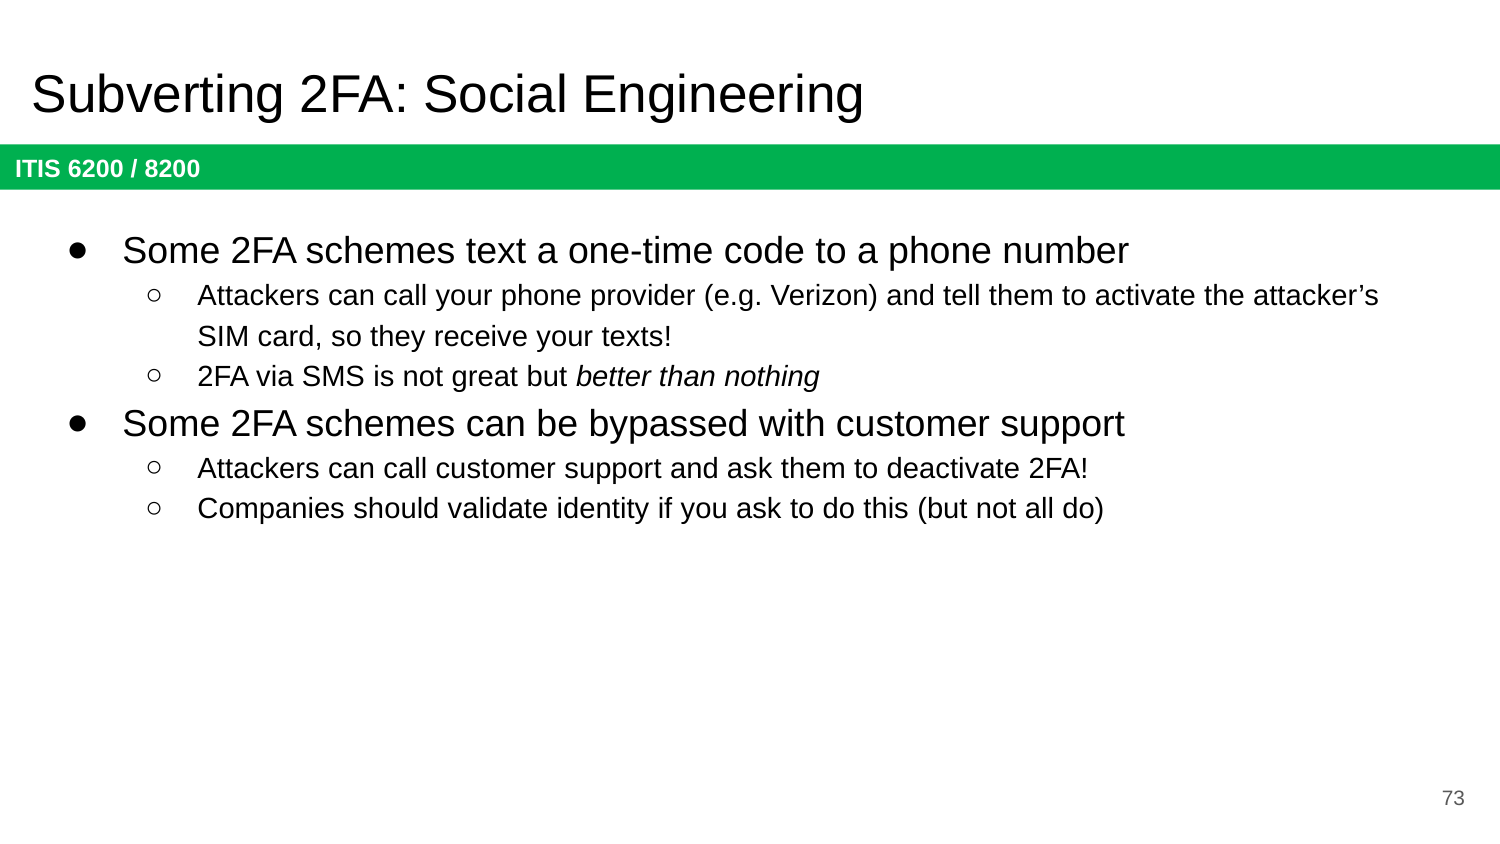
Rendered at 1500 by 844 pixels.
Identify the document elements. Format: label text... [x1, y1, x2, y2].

title Subverting 2FA: Social Engineering [16, 44, 1415, 139]
list Some 2FA schemes text a one-time code to a phone number Attackers can call your phone provider (e.g. Verizon) and tell them to activate the attacker’s SIM card, so they receive your texts! 2FA via SMS is not great but better than nothing Some 2FA schemes can be bypassed with customer support Attackers can call customer support and ask them to deactivate 2FA! Companies should validate identity if you ask to do this (but not all do) [32, 204, 1431, 823]
slide_number 73 [1389, 764, 1480, 830]
